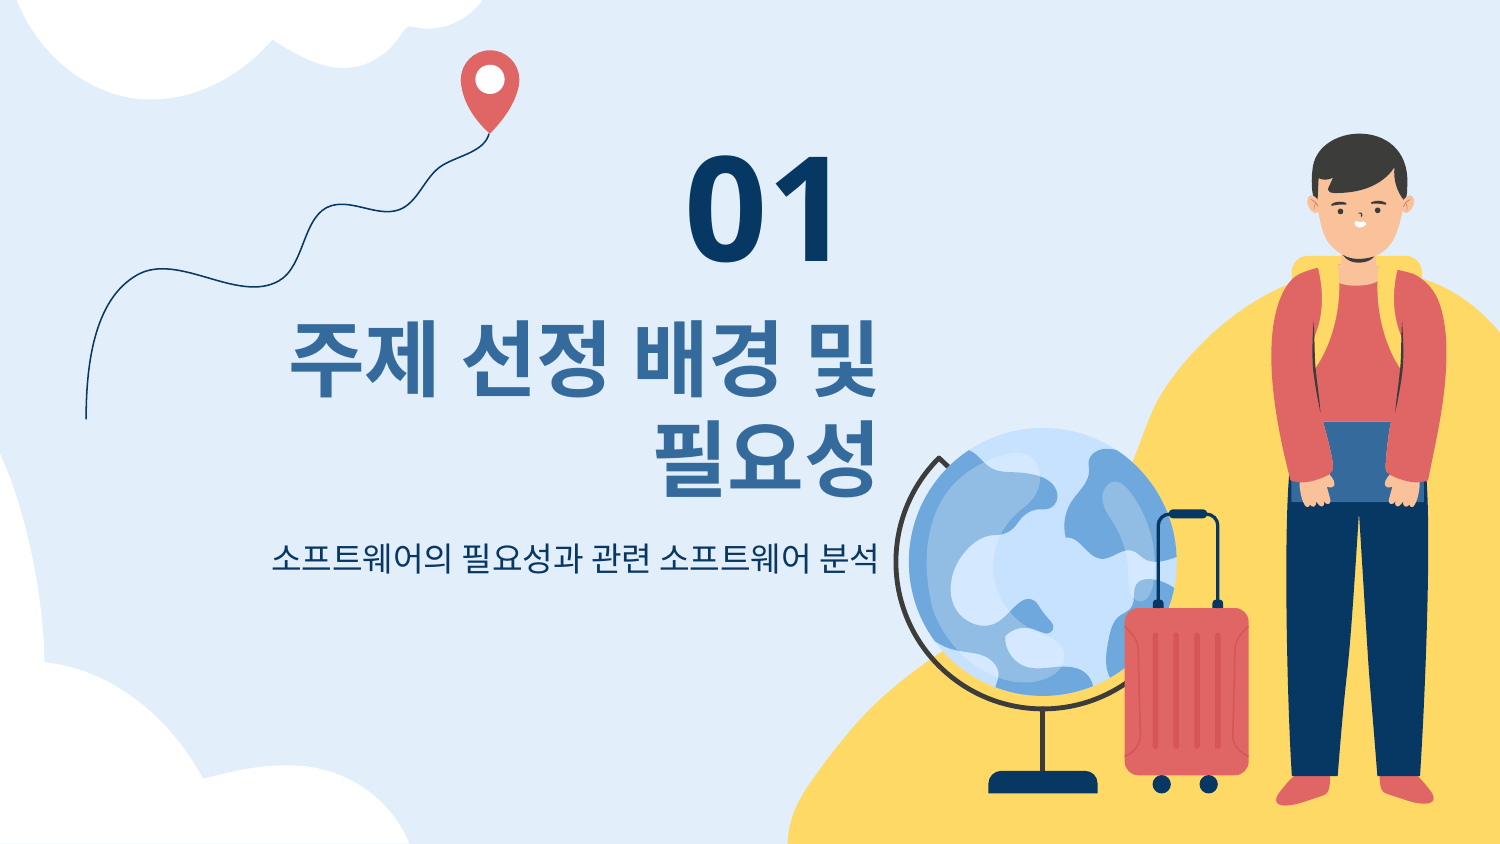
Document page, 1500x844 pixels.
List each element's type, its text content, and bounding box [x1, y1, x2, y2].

subtitle 소프트웨어의 필요성과 관련 소프트웨어 분석 [159, 524, 890, 593]
title 주제 선정 배경 및 필요성 [159, 319, 896, 496]
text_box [1124, 509, 1243, 794]
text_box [1248, 133, 1447, 806]
text_box [86, 142, 485, 420]
title 01 [639, 101, 896, 306]
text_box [895, 427, 1178, 794]
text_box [460, 49, 522, 134]
